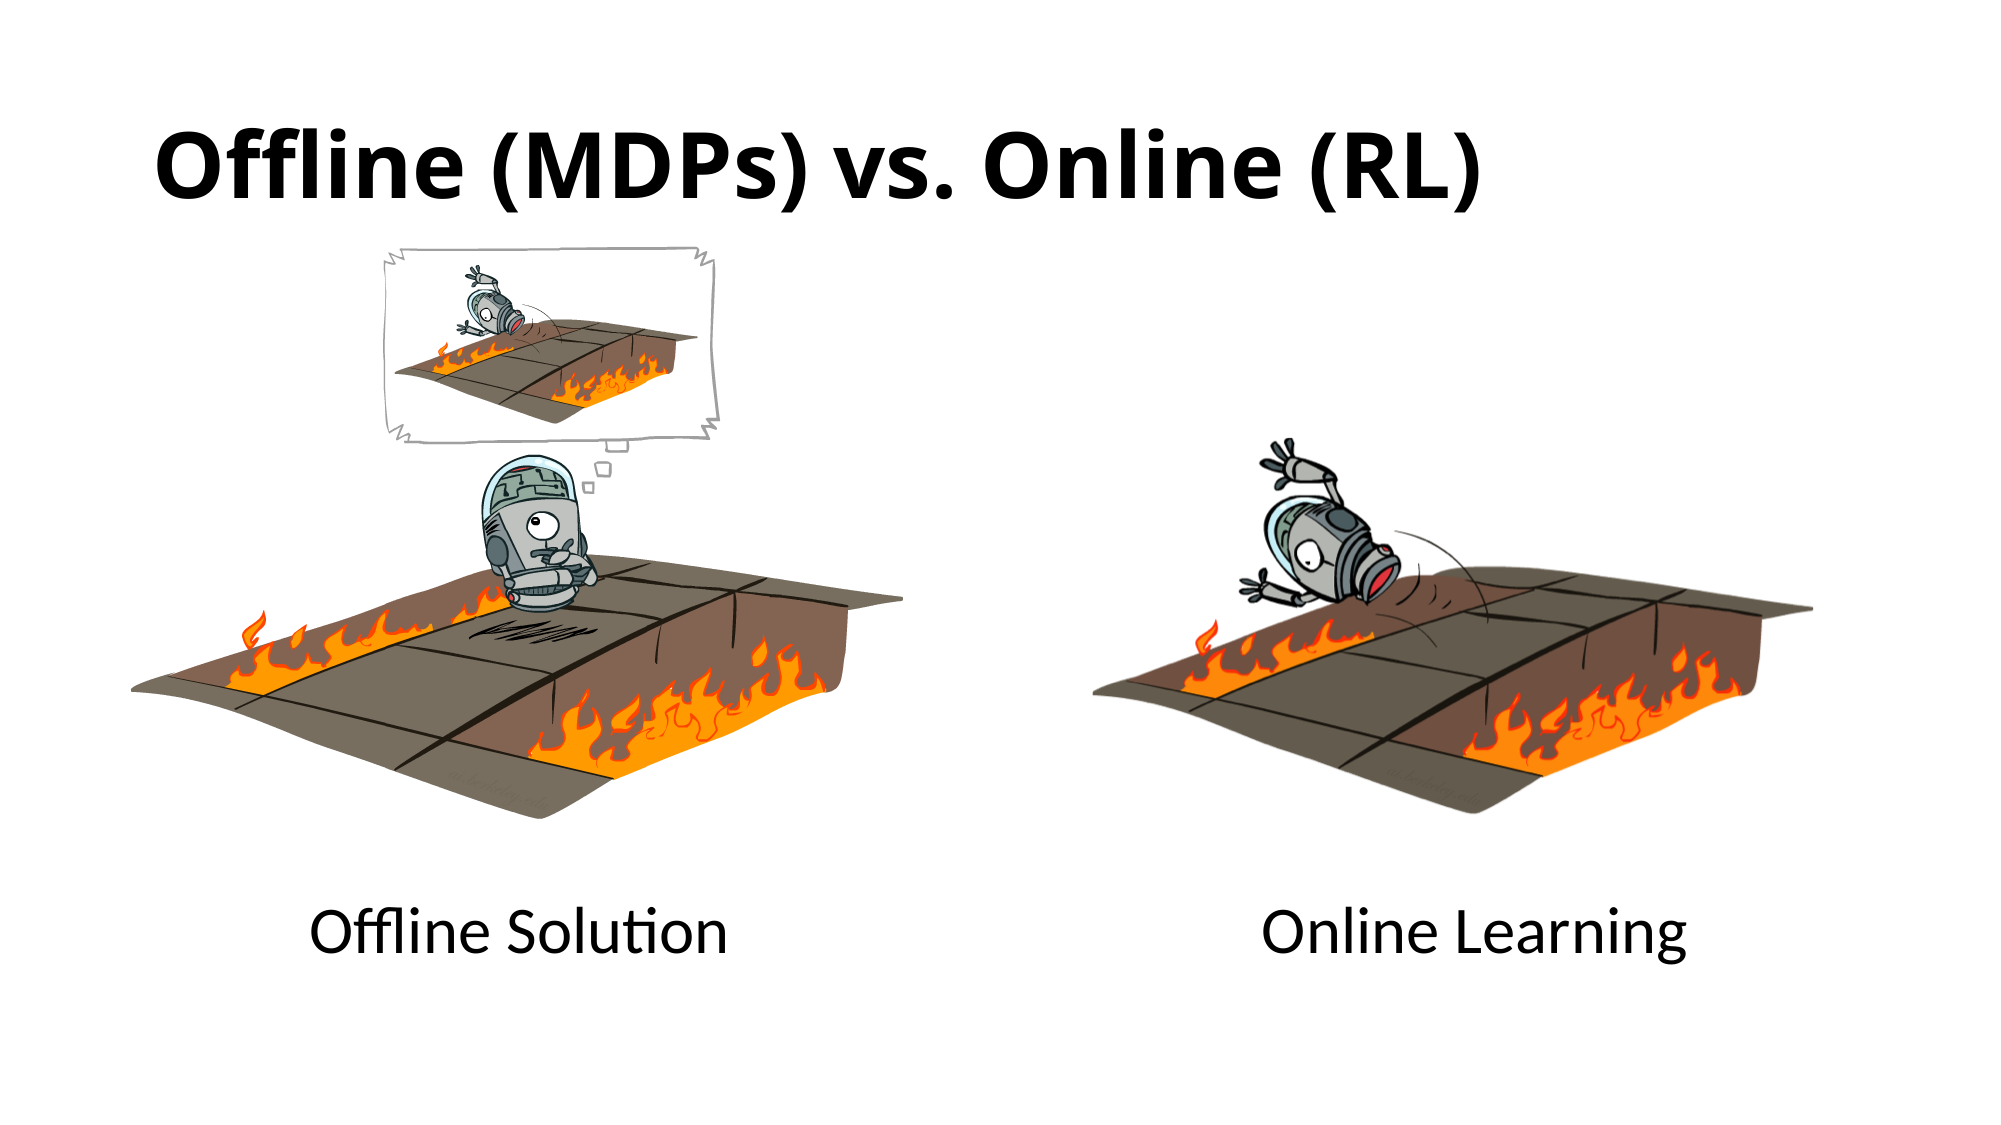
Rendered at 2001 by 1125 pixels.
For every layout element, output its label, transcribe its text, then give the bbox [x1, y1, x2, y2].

title Offline (MDPs) vs. Online (RL) [137, 59, 1863, 278]
text_box Online Learning [1224, 879, 1725, 974]
picture [124, 237, 908, 825]
text_box Offline Solution [270, 879, 770, 974]
picture [1092, 437, 1838, 825]
